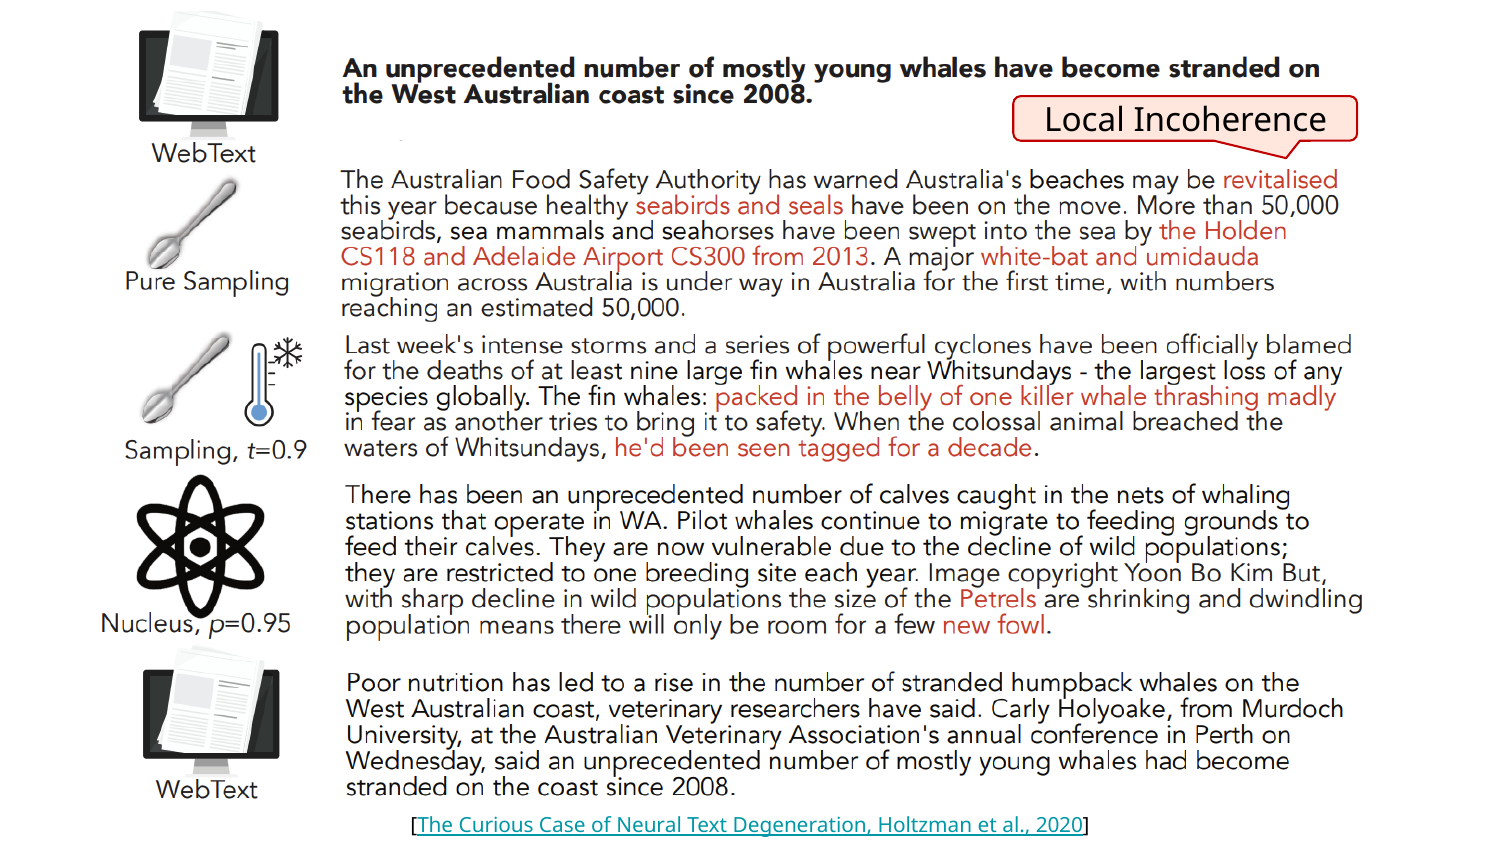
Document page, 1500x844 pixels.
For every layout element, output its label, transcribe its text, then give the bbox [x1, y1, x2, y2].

picture [60, 164, 1372, 467]
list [50, 11, 1412, 165]
text_box [The Curious Case of Neural Text Degeneration, Holtzman et al., 2020] [374, 816, 1125, 844]
picture [97, 473, 1378, 809]
